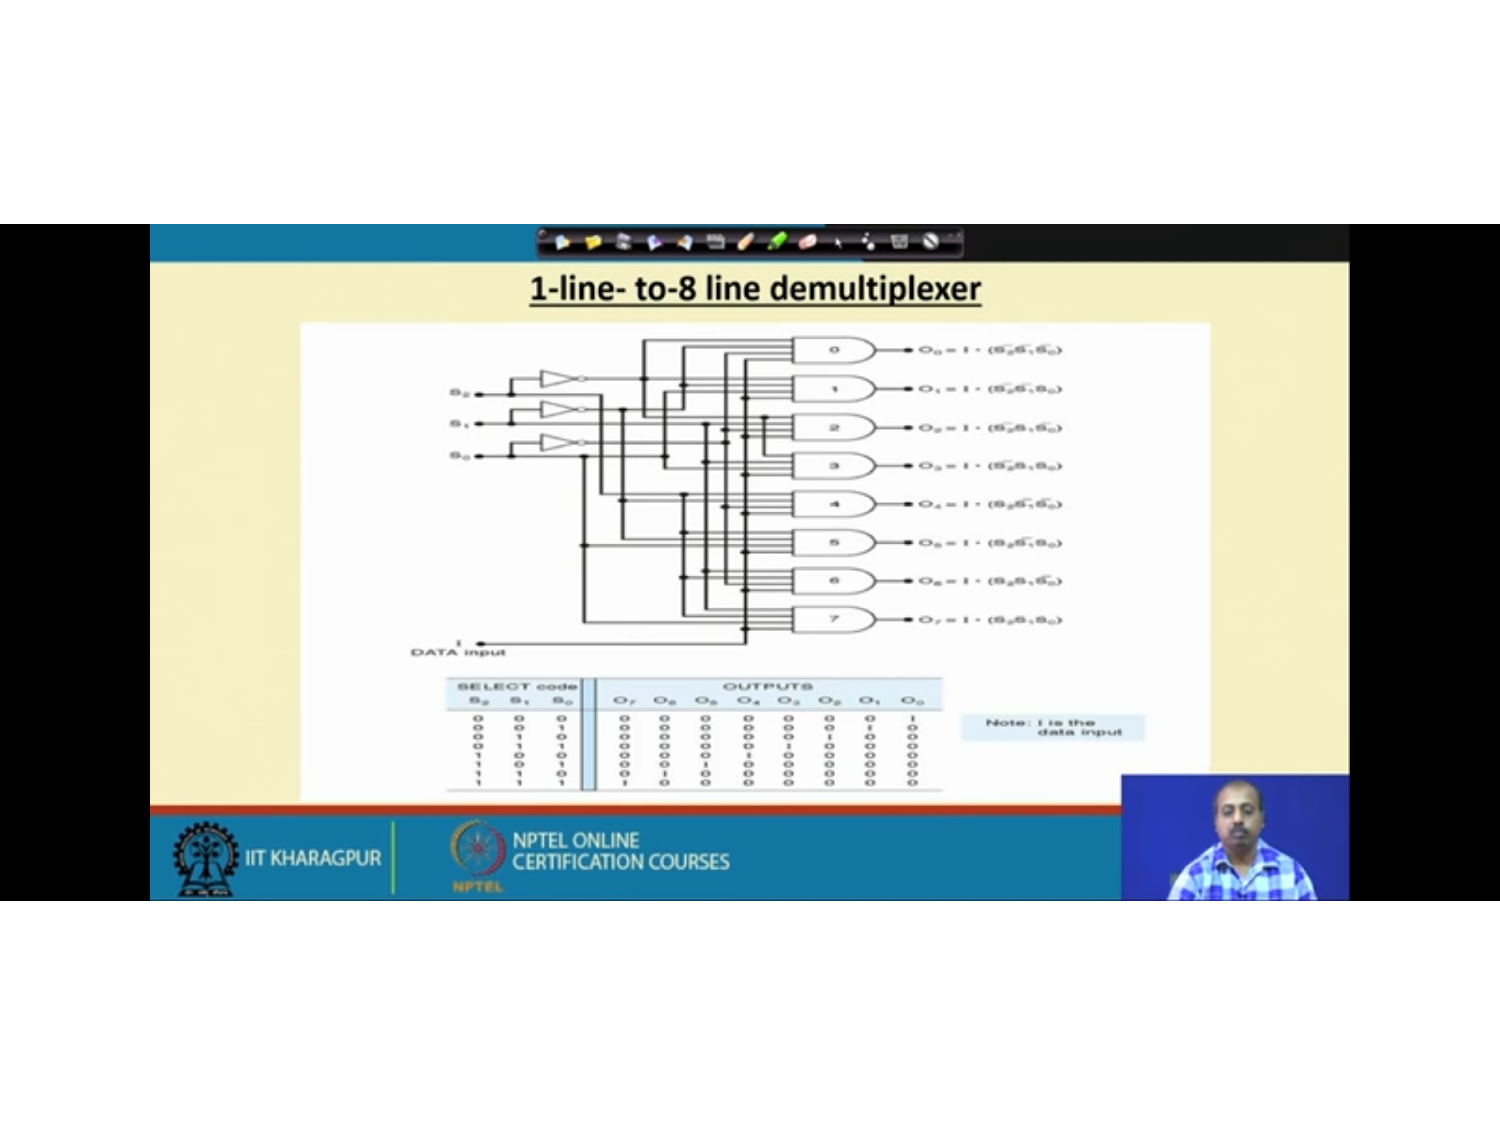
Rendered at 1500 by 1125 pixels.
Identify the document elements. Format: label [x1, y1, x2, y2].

picture [0, 224, 1500, 901]
